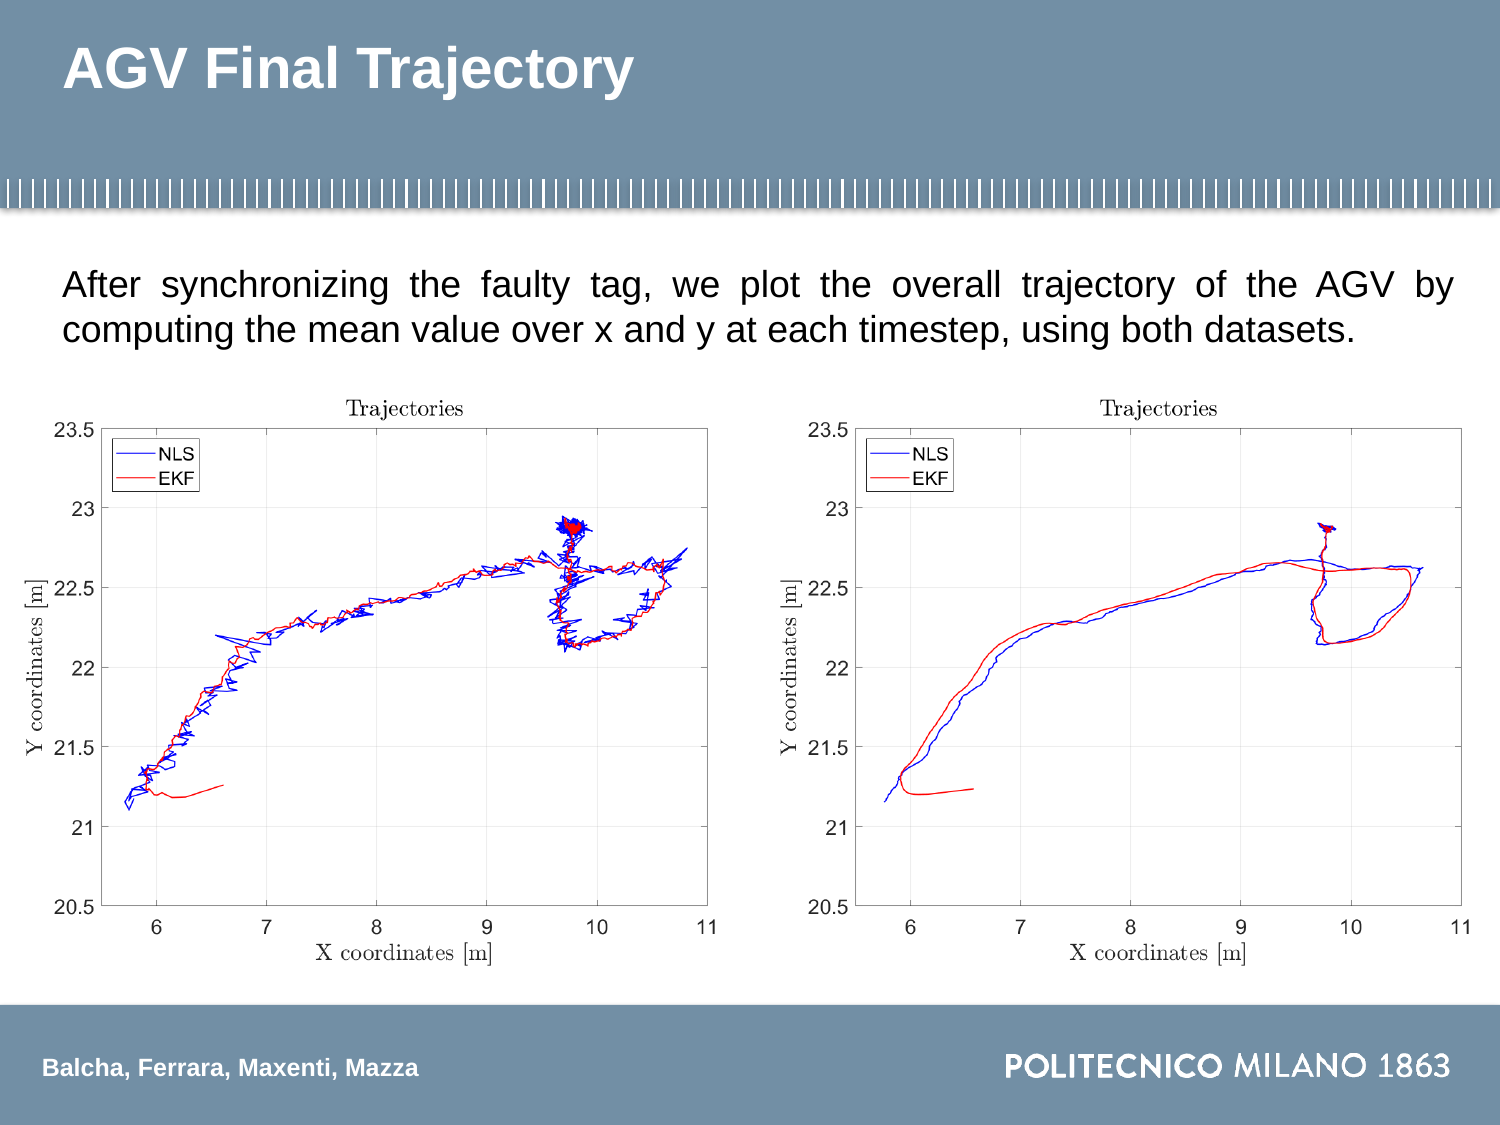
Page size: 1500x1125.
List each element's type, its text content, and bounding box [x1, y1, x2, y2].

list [0, 384, 778, 970]
picture [780, 384, 1480, 970]
text_box After synchronizing the faulty tag, we plot the overall trajectory of the AGV by computing the mean value over x and y at each timestep, using both datasets. [47, 252, 1470, 358]
title AGV Final Trajectory [47, 22, 1455, 161]
picture [999, 1041, 1456, 1089]
